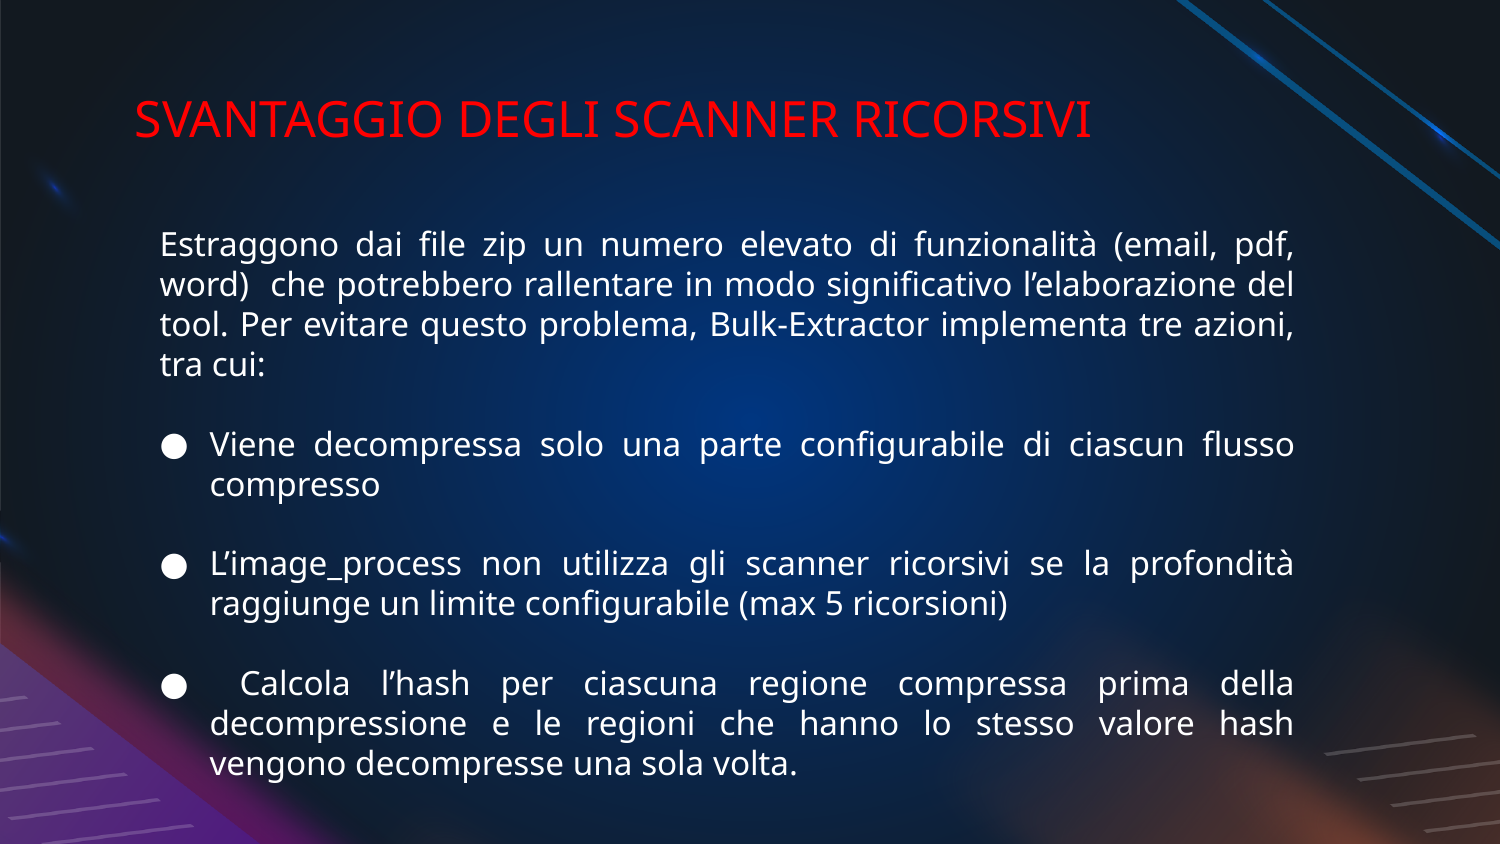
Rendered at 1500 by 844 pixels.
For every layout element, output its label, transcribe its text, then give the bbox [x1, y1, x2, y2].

picture [0, 0, 1500, 844]
title SVANTAGGIO DEGLI SCANNER RICORSIVI [119, 72, 1449, 167]
list Estraggono dai file zip un numero elevato di funzionalità (email, pdf, word) che potrebbero rallentare in modo significativo l’elaborazione del tool. Per evitare questo problema, Bulk-Extractor implementa tre azioni, tra cui: Viene decompressa solo una parte configurabile di ciascun flusso compresso L’image_process non utilizza gli scanner ricorsivi se la profondità raggiunge un limite configurabile (max 5 ricorsioni) Calcola l’hash per ciascuna regione compressa prima della decompressione e le regioni che hanno lo stesso valore hash vengono decompresse una sola volta. [119, 208, 1312, 723]
